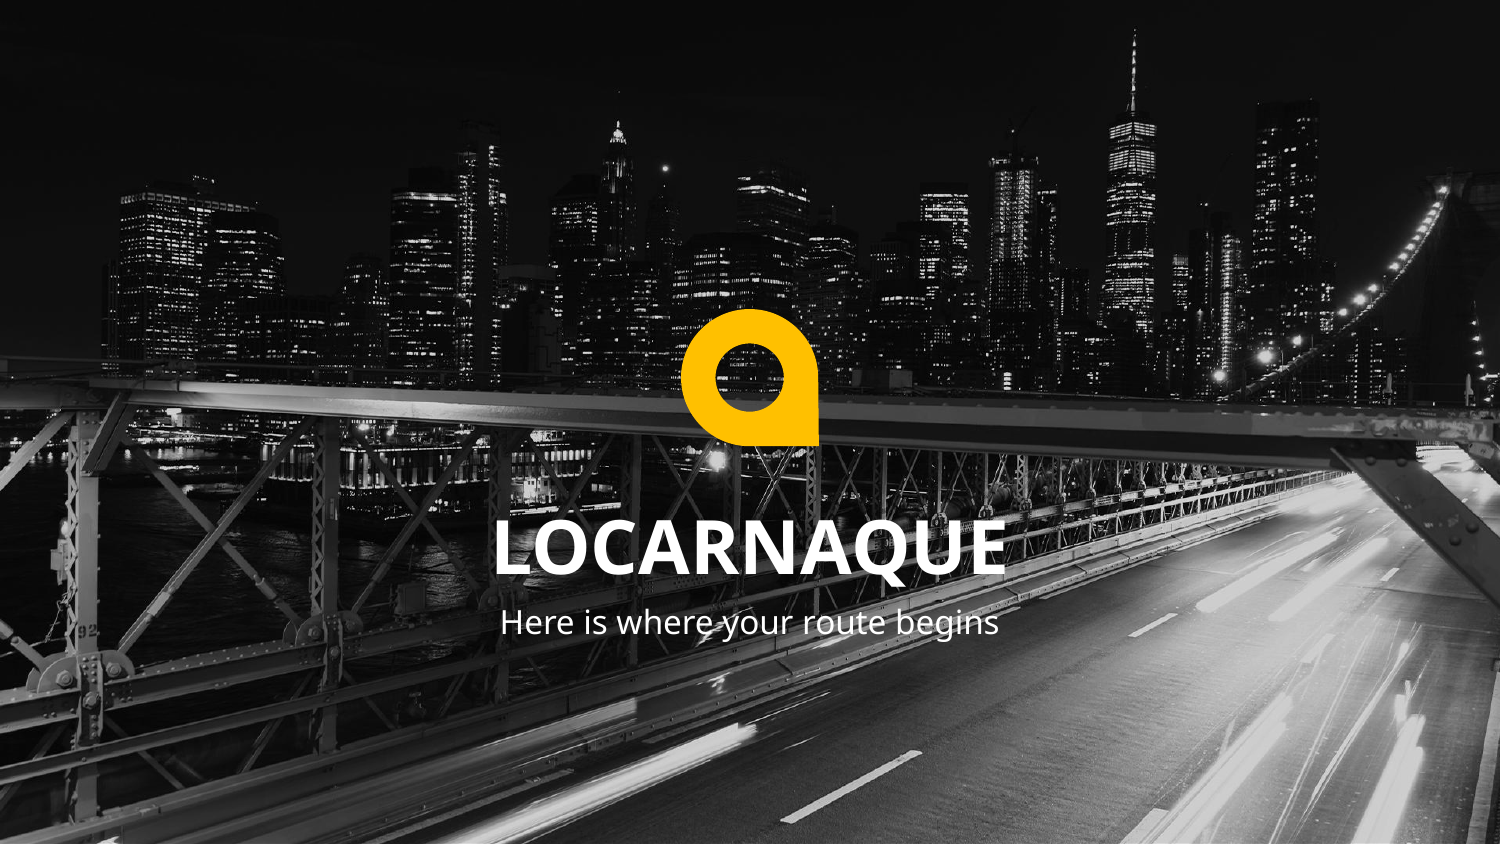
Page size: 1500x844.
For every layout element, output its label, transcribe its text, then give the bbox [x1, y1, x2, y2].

subtitle Here is where your route begins [244, 586, 1256, 717]
picture [0, 0, 1500, 844]
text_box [680, 308, 820, 447]
title LOCARNAQUE [175, 447, 1325, 605]
